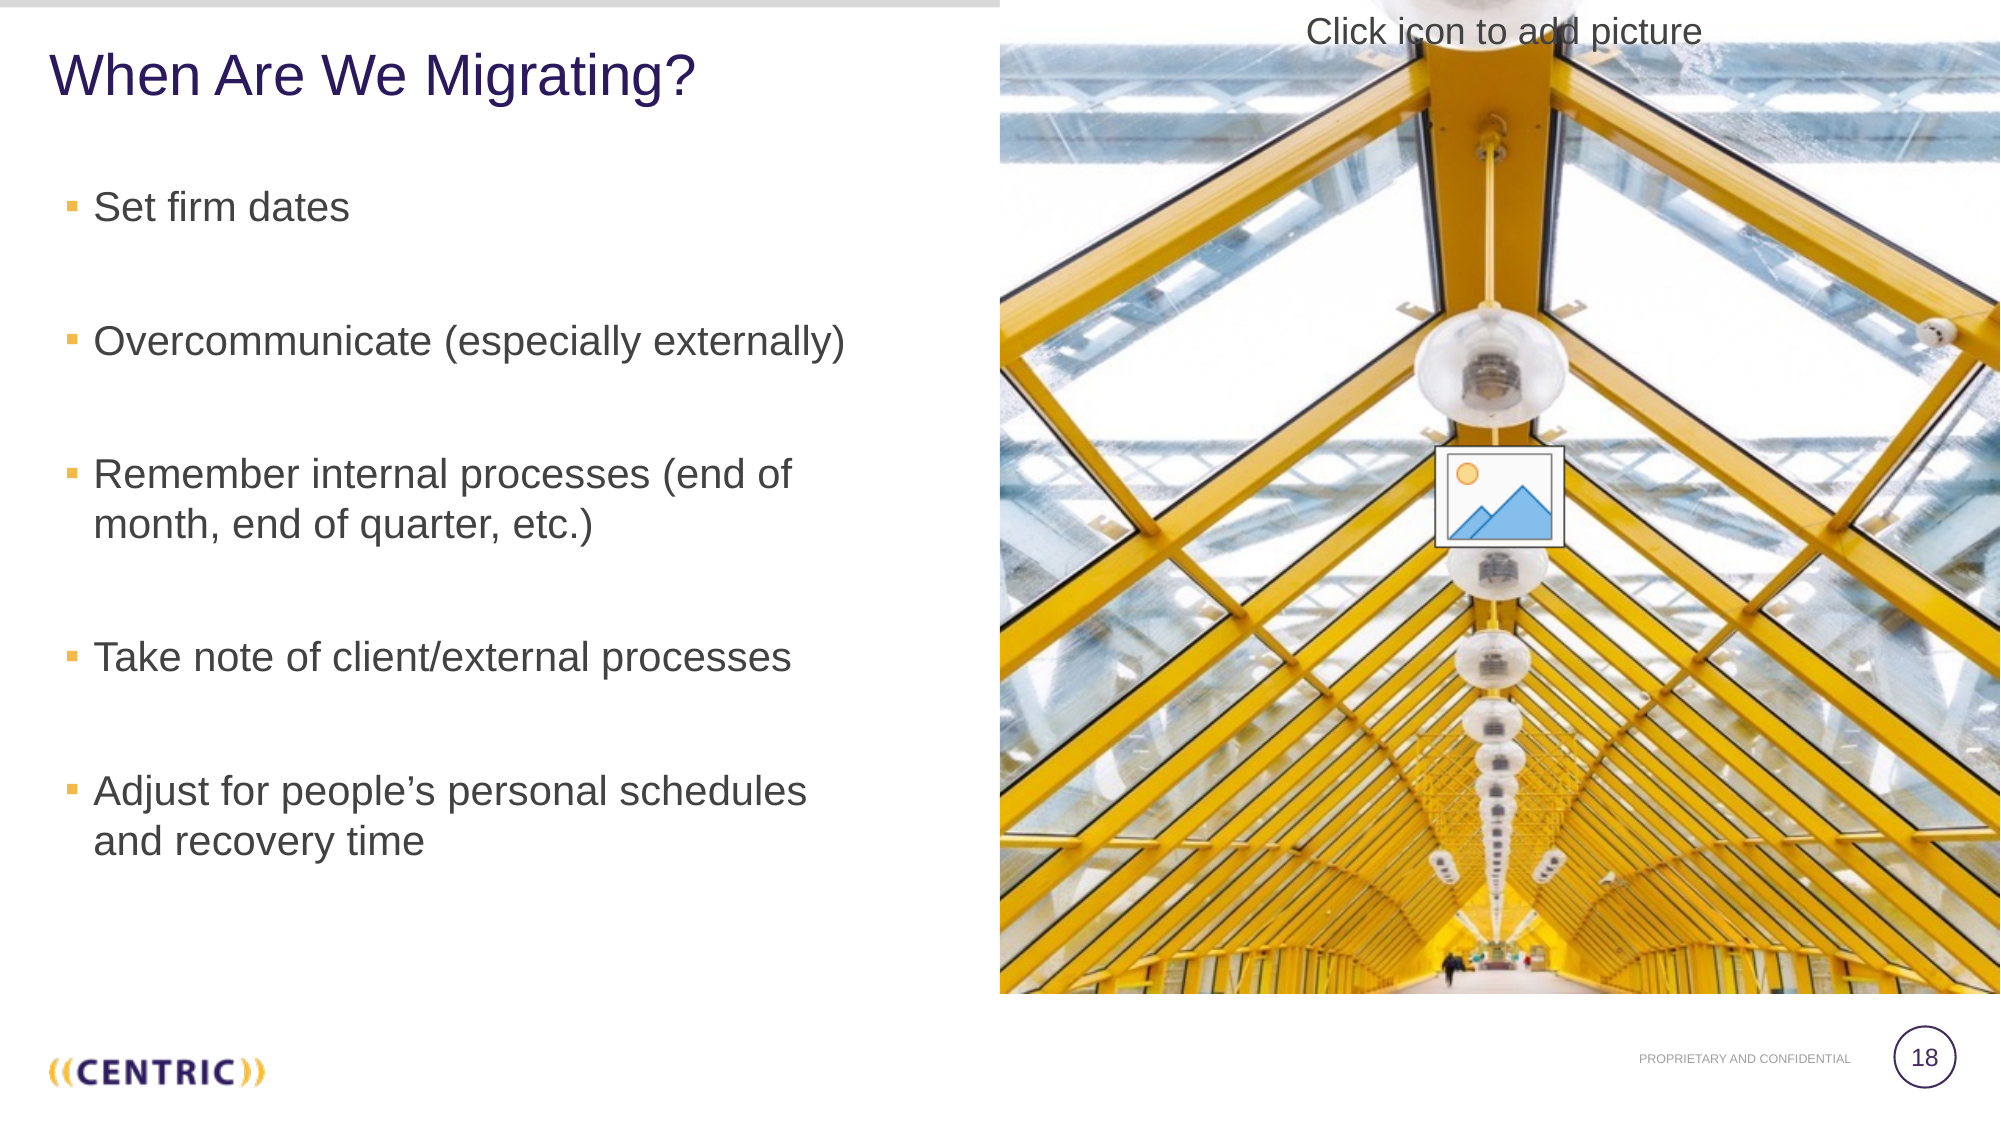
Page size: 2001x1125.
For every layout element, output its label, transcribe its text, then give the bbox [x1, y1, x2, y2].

picture [999, 0, 2000, 994]
title When Are We Migrating? [49, 37, 999, 132]
list Set firm dates Overcommunicate (especially externally) Remember internal processes (end of month, end of quarter, etc.) Take note of client/external processes Adjust for people’s personal schedules and recovery time [49, 165, 895, 994]
picture [49, 1057, 265, 1088]
